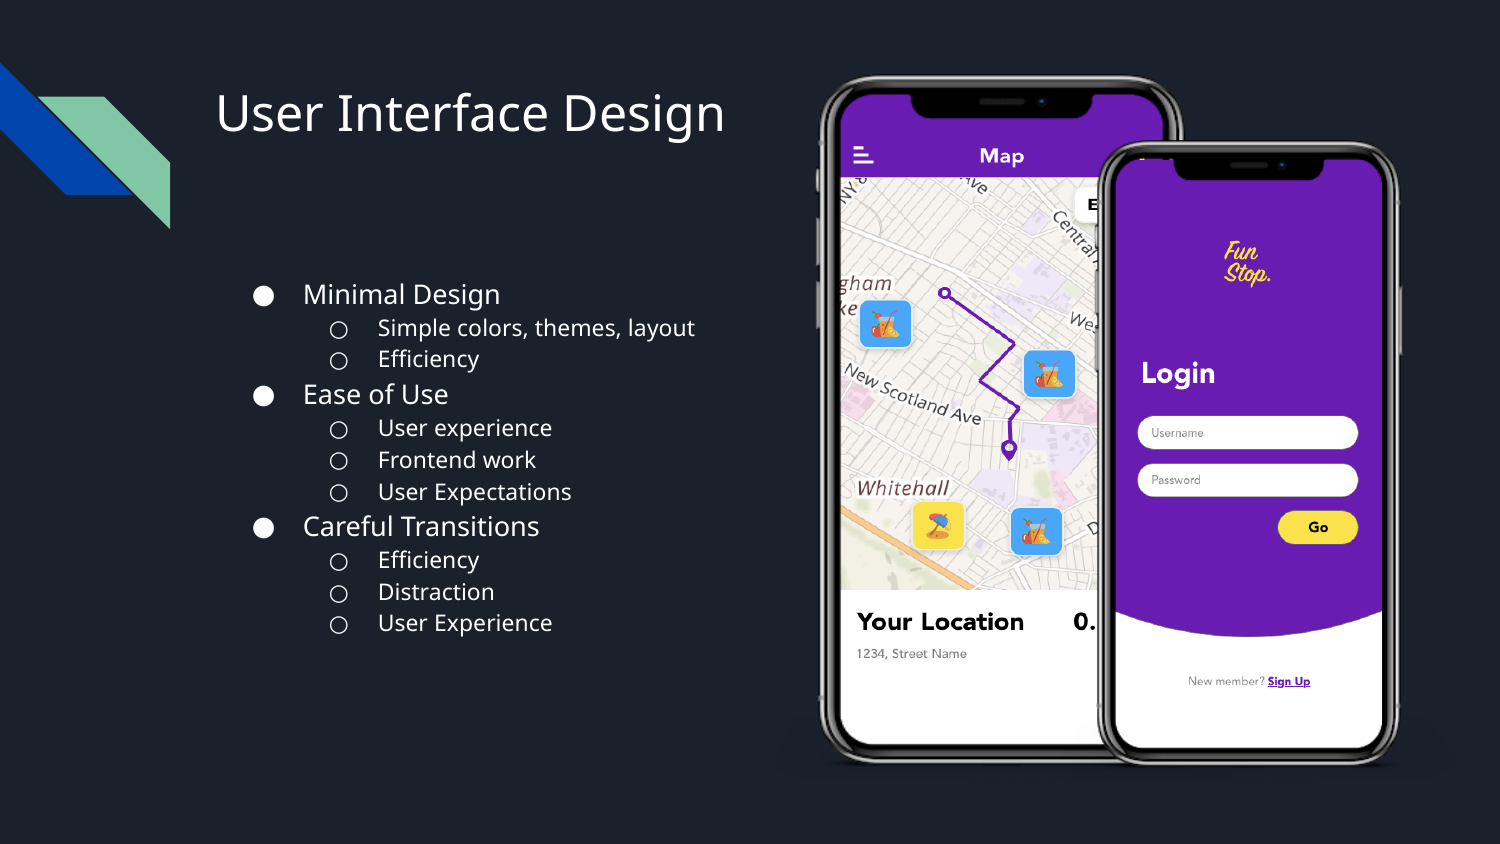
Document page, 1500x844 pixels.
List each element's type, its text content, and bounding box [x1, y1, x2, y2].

picture [770, 73, 1455, 783]
list Minimal Design Simple colors, themes, layout Efficiency Ease of Use User experience Frontend work User Expectations Careful Transitions Efficiency Distraction User Experience [212, 257, 765, 735]
title User Interface Design [200, 66, 1355, 217]
